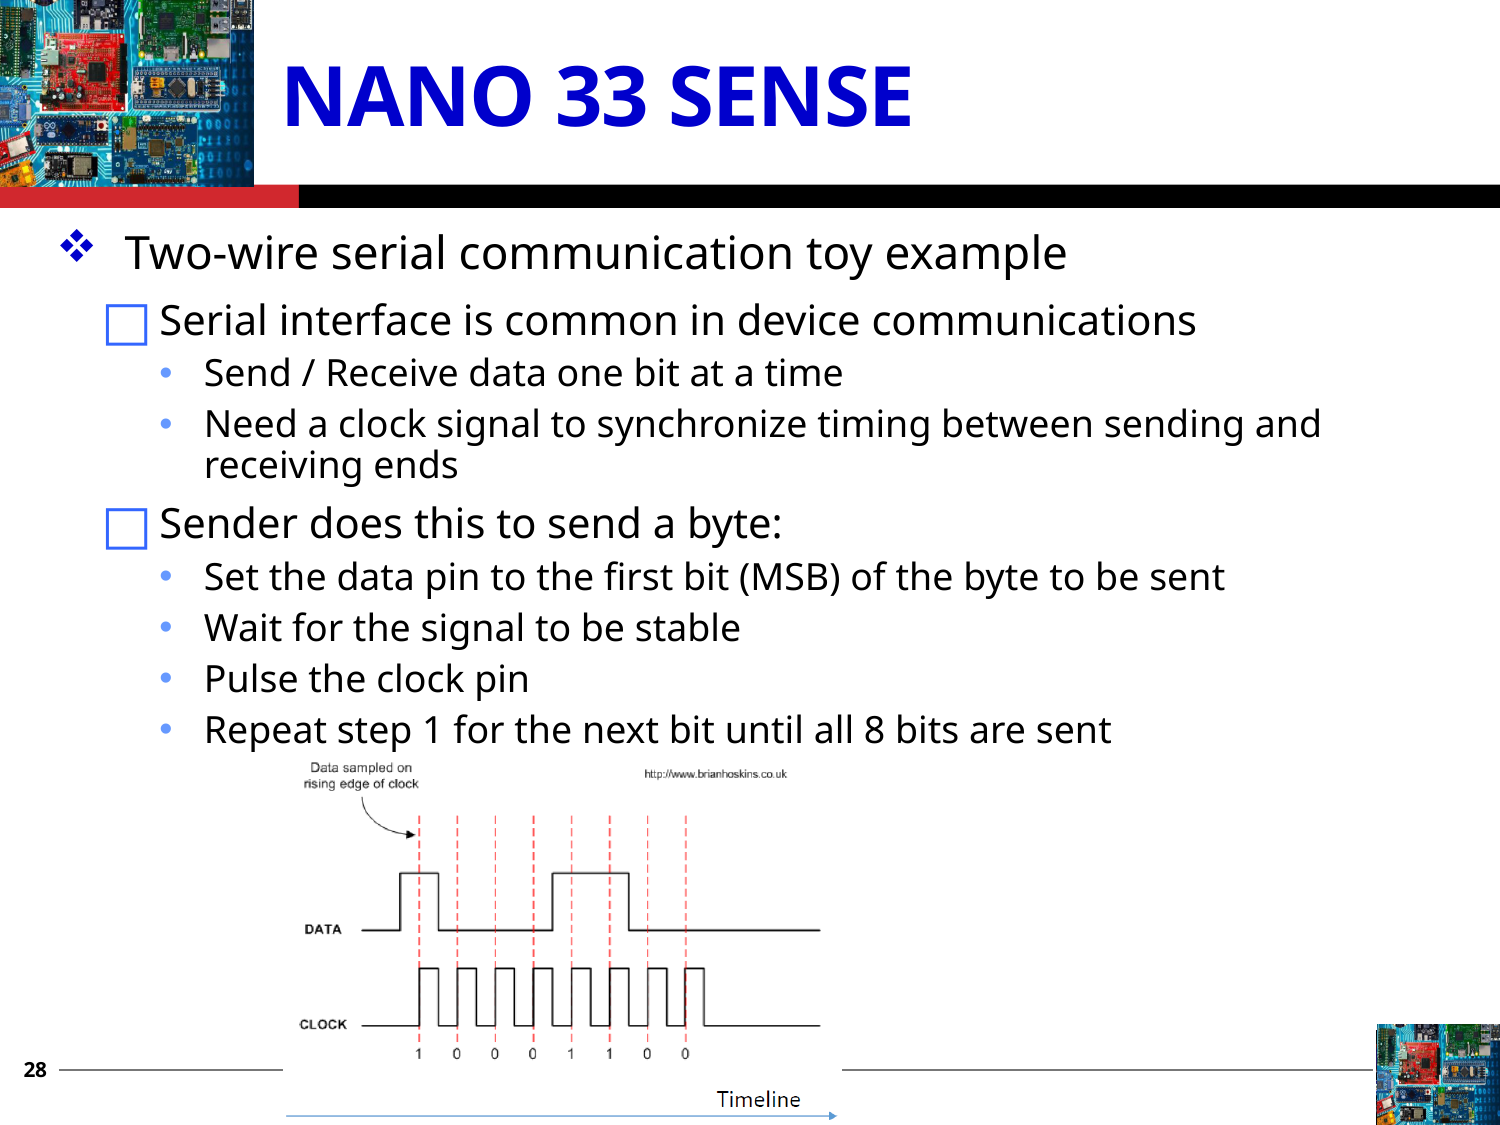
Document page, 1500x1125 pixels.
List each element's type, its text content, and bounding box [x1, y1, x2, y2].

picture [0, 0, 254, 187]
picture [282, 757, 842, 1125]
slide_number 28 [11, 1052, 59, 1089]
title Nano 33 Sense [265, 25, 1471, 161]
picture [1376, 1024, 1500, 1125]
list Two-wire serial communication toy example Serial interface is common in device communications Send / Receive data one bit at a time Need a clock signal to synchronize timing between sending and receiving ends Sender does this to send a byte: Set the data pin to the first bit (MSB) of the byte to be sent Wait for the signal to be stable Pulse the clock pin Repeat step 1 for the next bit until all 8 bits are sent [41, 219, 1471, 1071]
